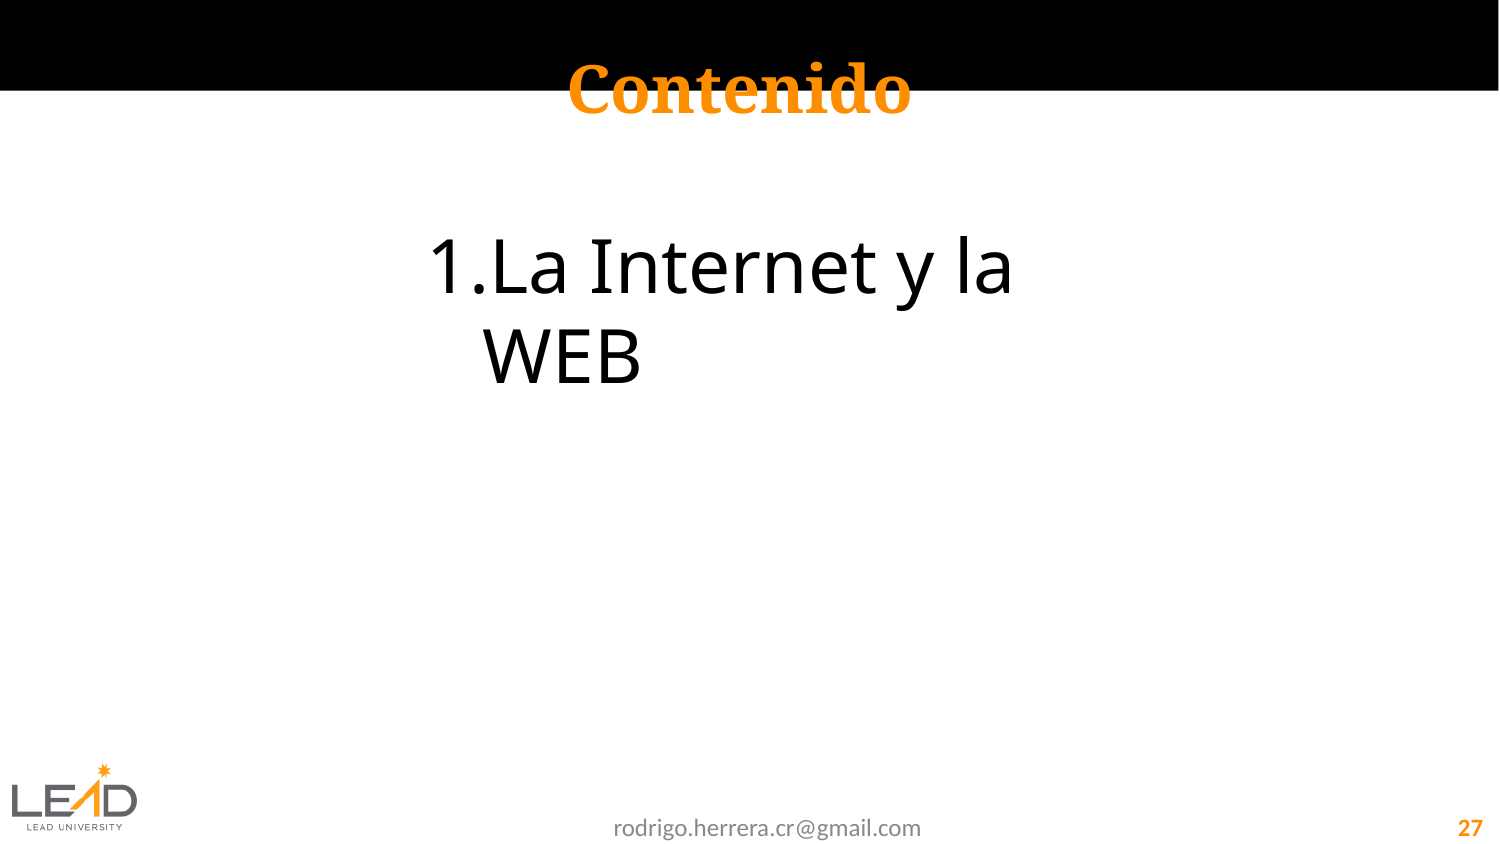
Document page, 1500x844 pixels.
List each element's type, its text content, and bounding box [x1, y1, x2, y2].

picture [1, 758, 147, 839]
text_box La Internet y la WEB [411, 211, 1125, 386]
slide_number ‹#› [1390, 810, 1499, 844]
footer rodrigo.herrera.cr@gmail.com [530, 810, 1006, 844]
text_box Contenido [0, 0, 1499, 91]
